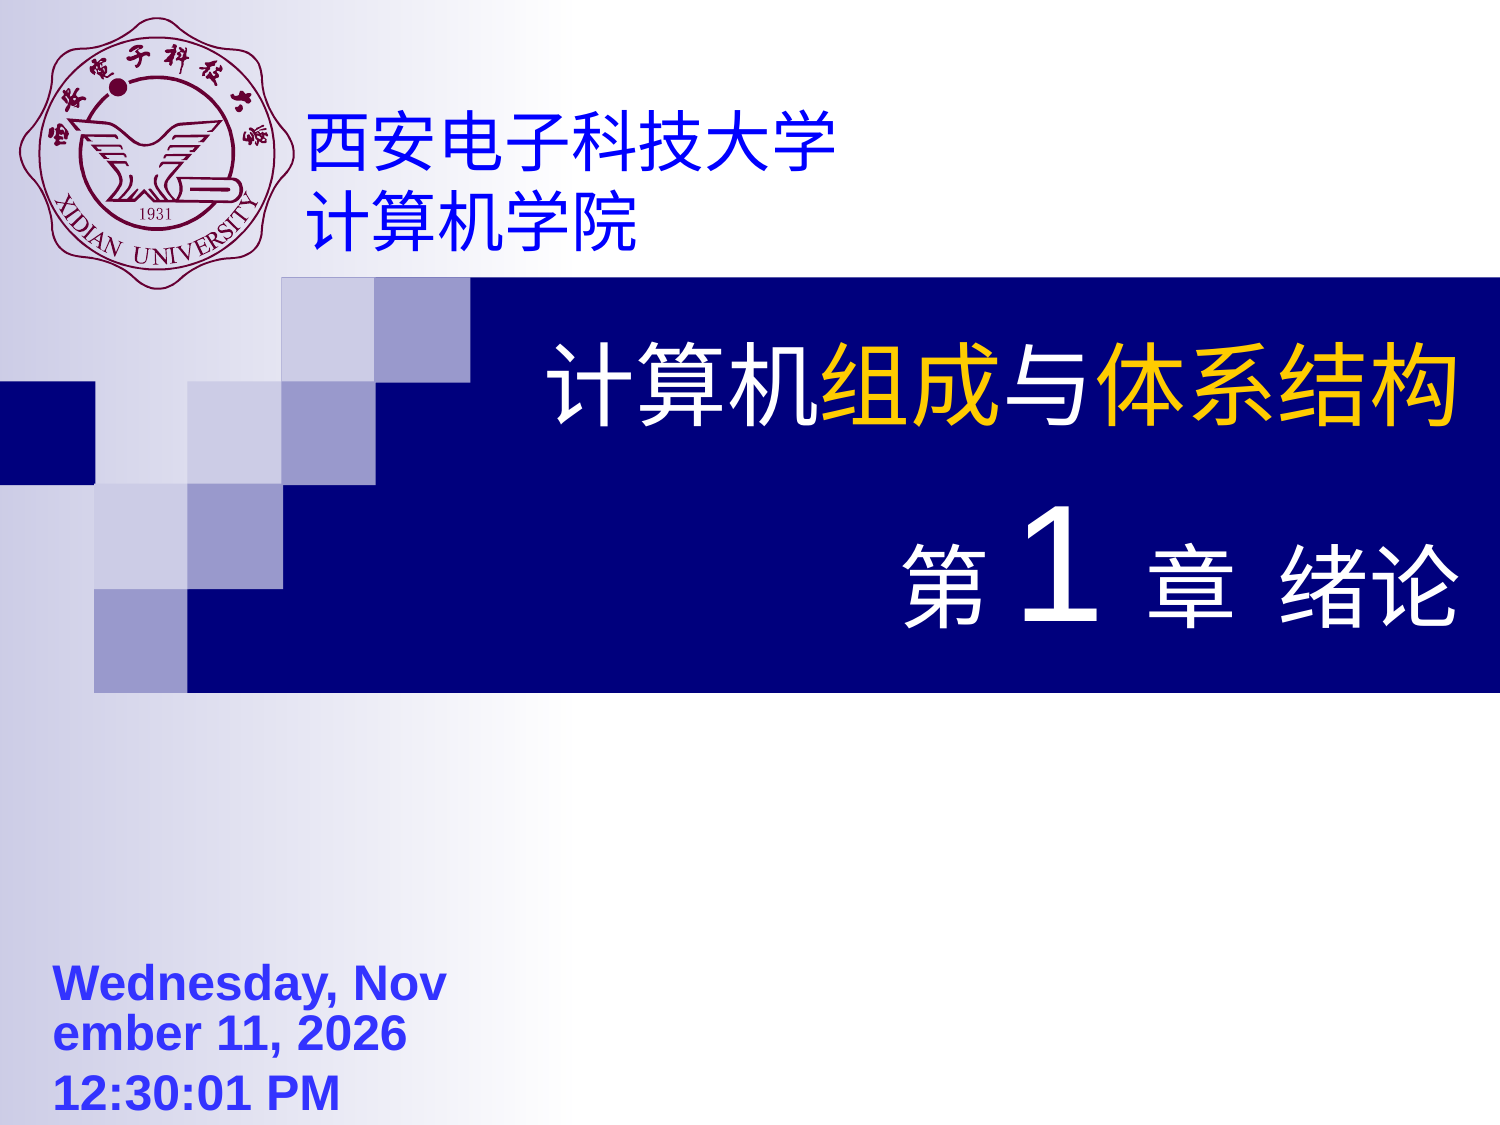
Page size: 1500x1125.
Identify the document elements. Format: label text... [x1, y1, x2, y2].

subtitle 计算机组成与体系结构 第1章 绪论 [407, 278, 1477, 705]
